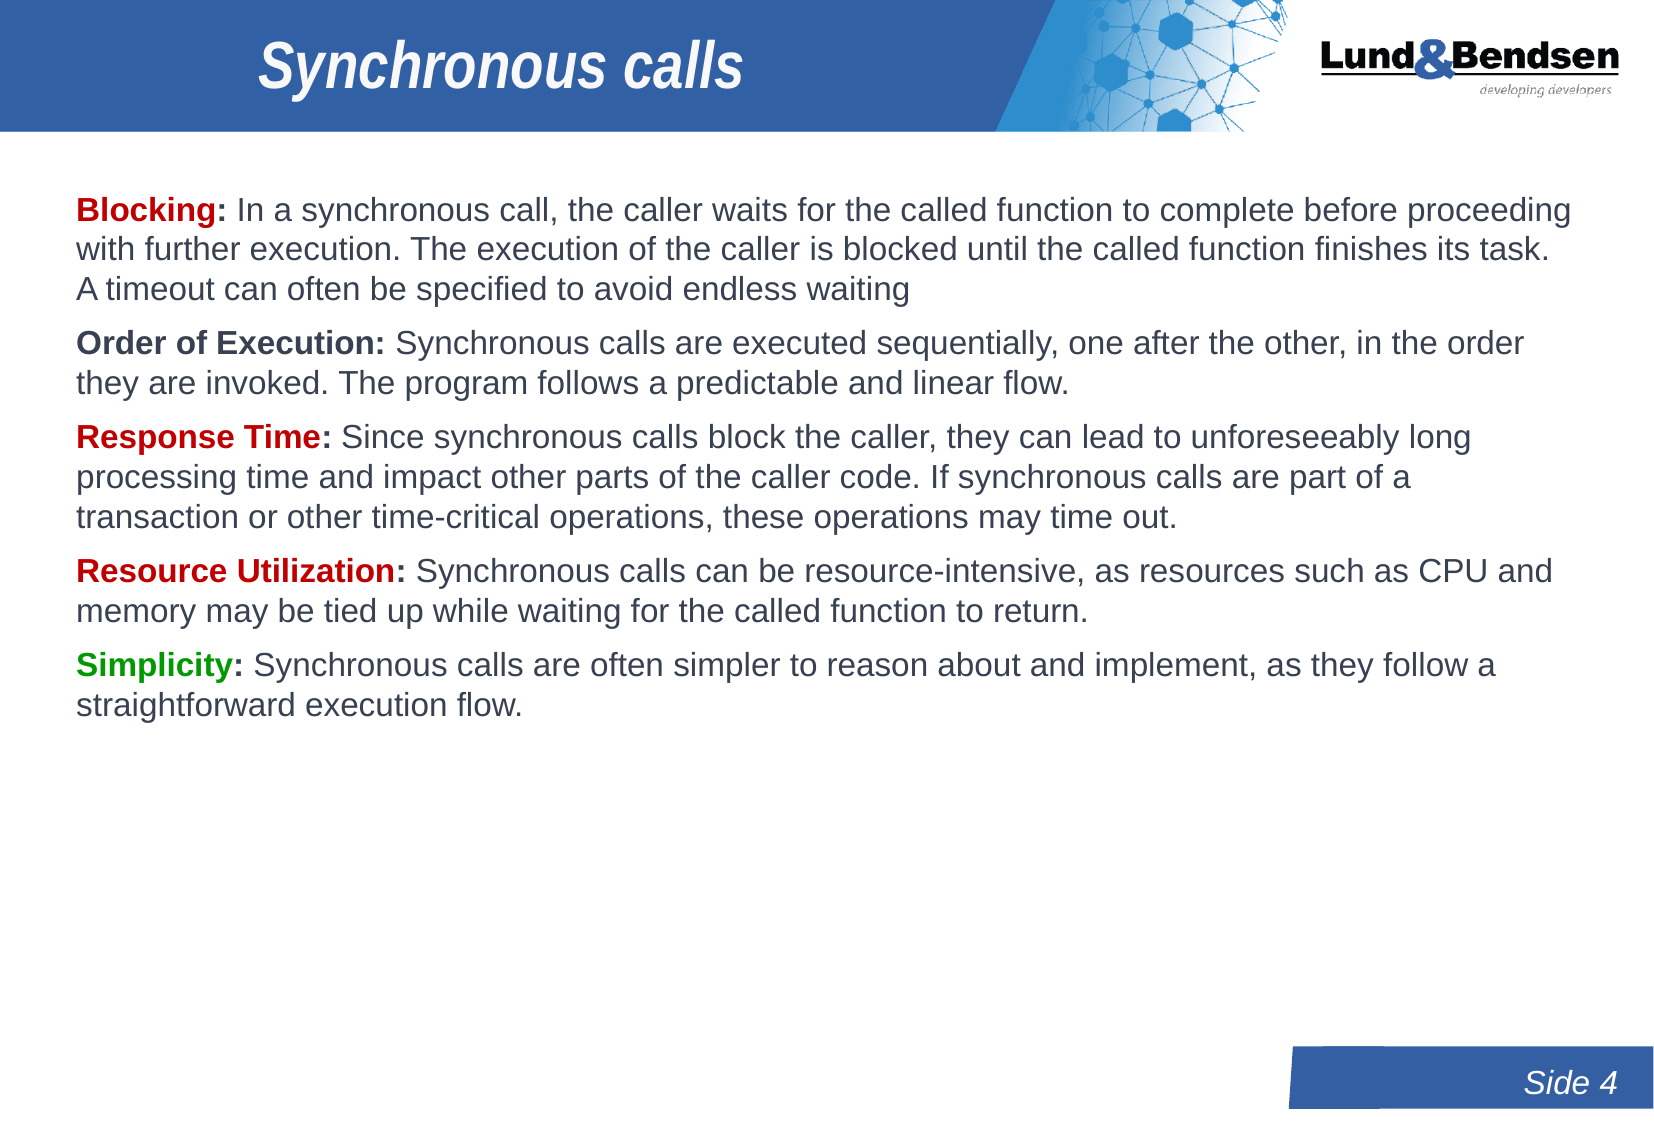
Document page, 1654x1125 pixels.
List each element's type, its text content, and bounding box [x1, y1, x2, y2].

list Blocking: In a synchronous call, the caller waits for the called function to complete before proceeding with further execution. The execution of the caller is blocked until the called function finishes its task. A timeout can often be specified to avoid endless waiting Order of Execution: Synchronous calls are executed sequentially, one after the other, in the order they are invoked. The program follows a predictable and linear flow. Response Time: Since synchronous calls block the caller, they can lead to unforeseeably long processing time and impact other parts of the caller code. If synchronous calls are part of a transaction or other time-critical operations, these operations may time out. Resource Utilization: Synchronous calls can be resource-intensive, as resources such as CPU and memory may be tied up while waiting for the called function to return. Simplicity: Synchronous calls are often simpler to reason about and implement, as they follow a straightforward execution flow. [59, 172, 1595, 1024]
picture [0, 0, 1650, 132]
title Synchronous calls [0, 0, 1004, 126]
